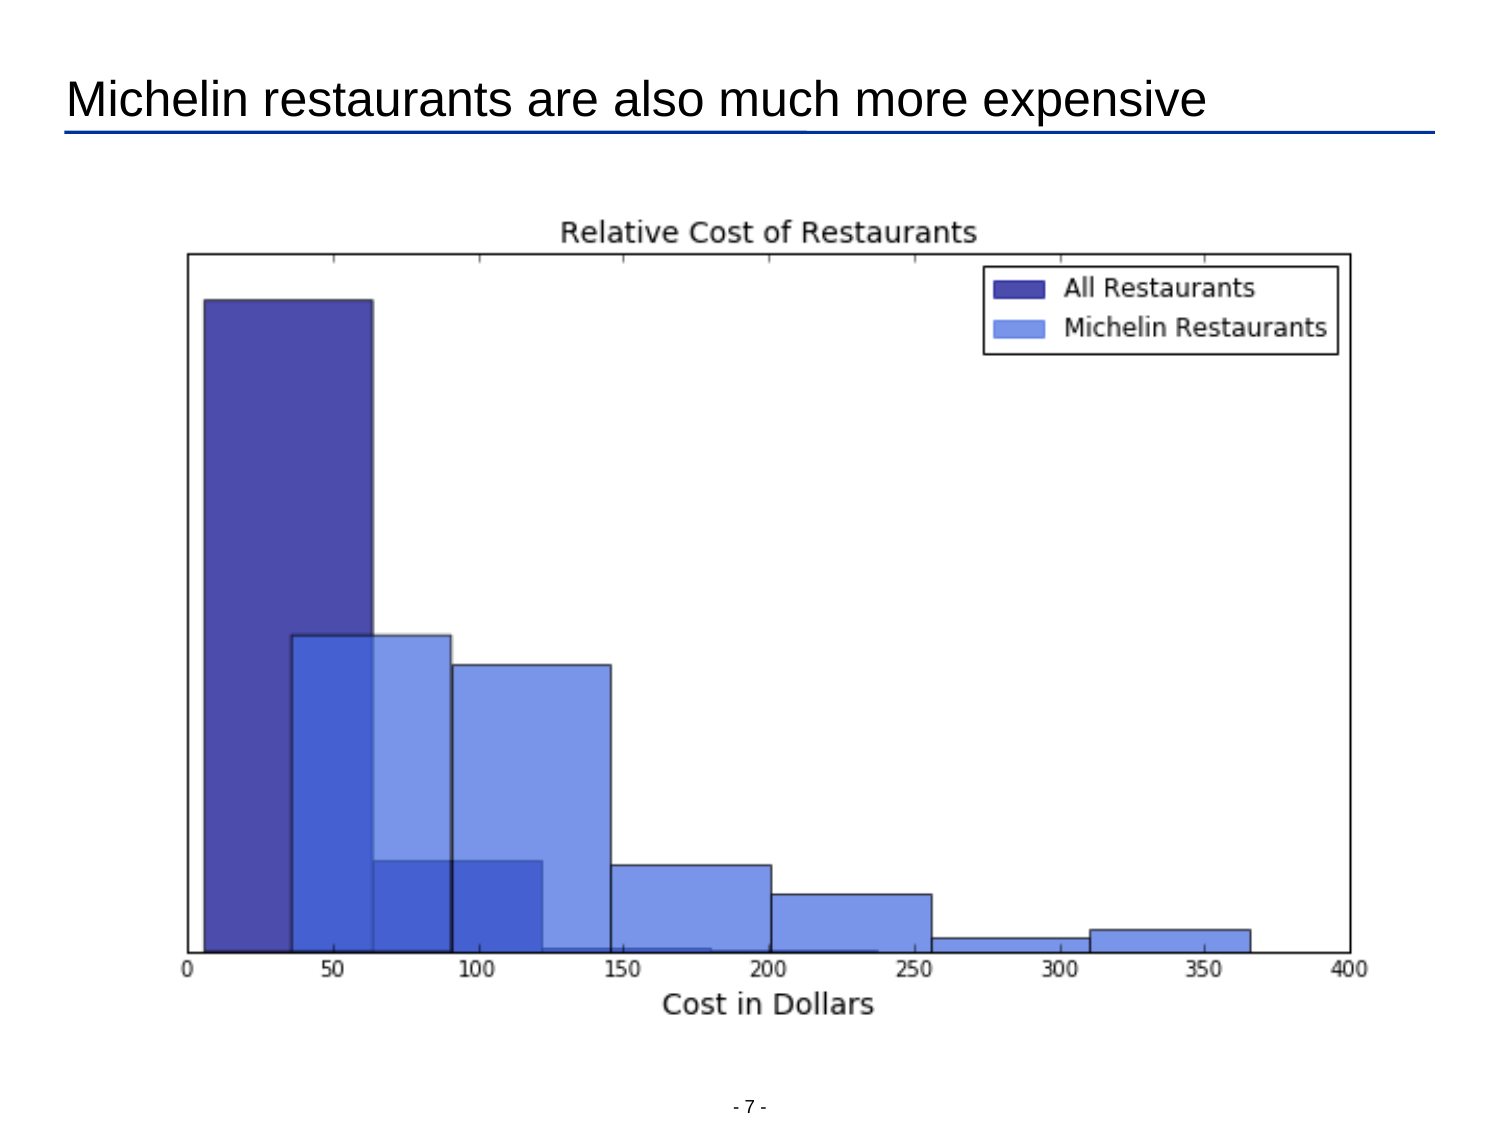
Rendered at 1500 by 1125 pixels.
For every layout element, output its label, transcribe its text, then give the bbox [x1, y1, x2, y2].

picture [0, 164, 1500, 1066]
title Michelin restaurants are also much more expensive [65, 66, 1436, 127]
